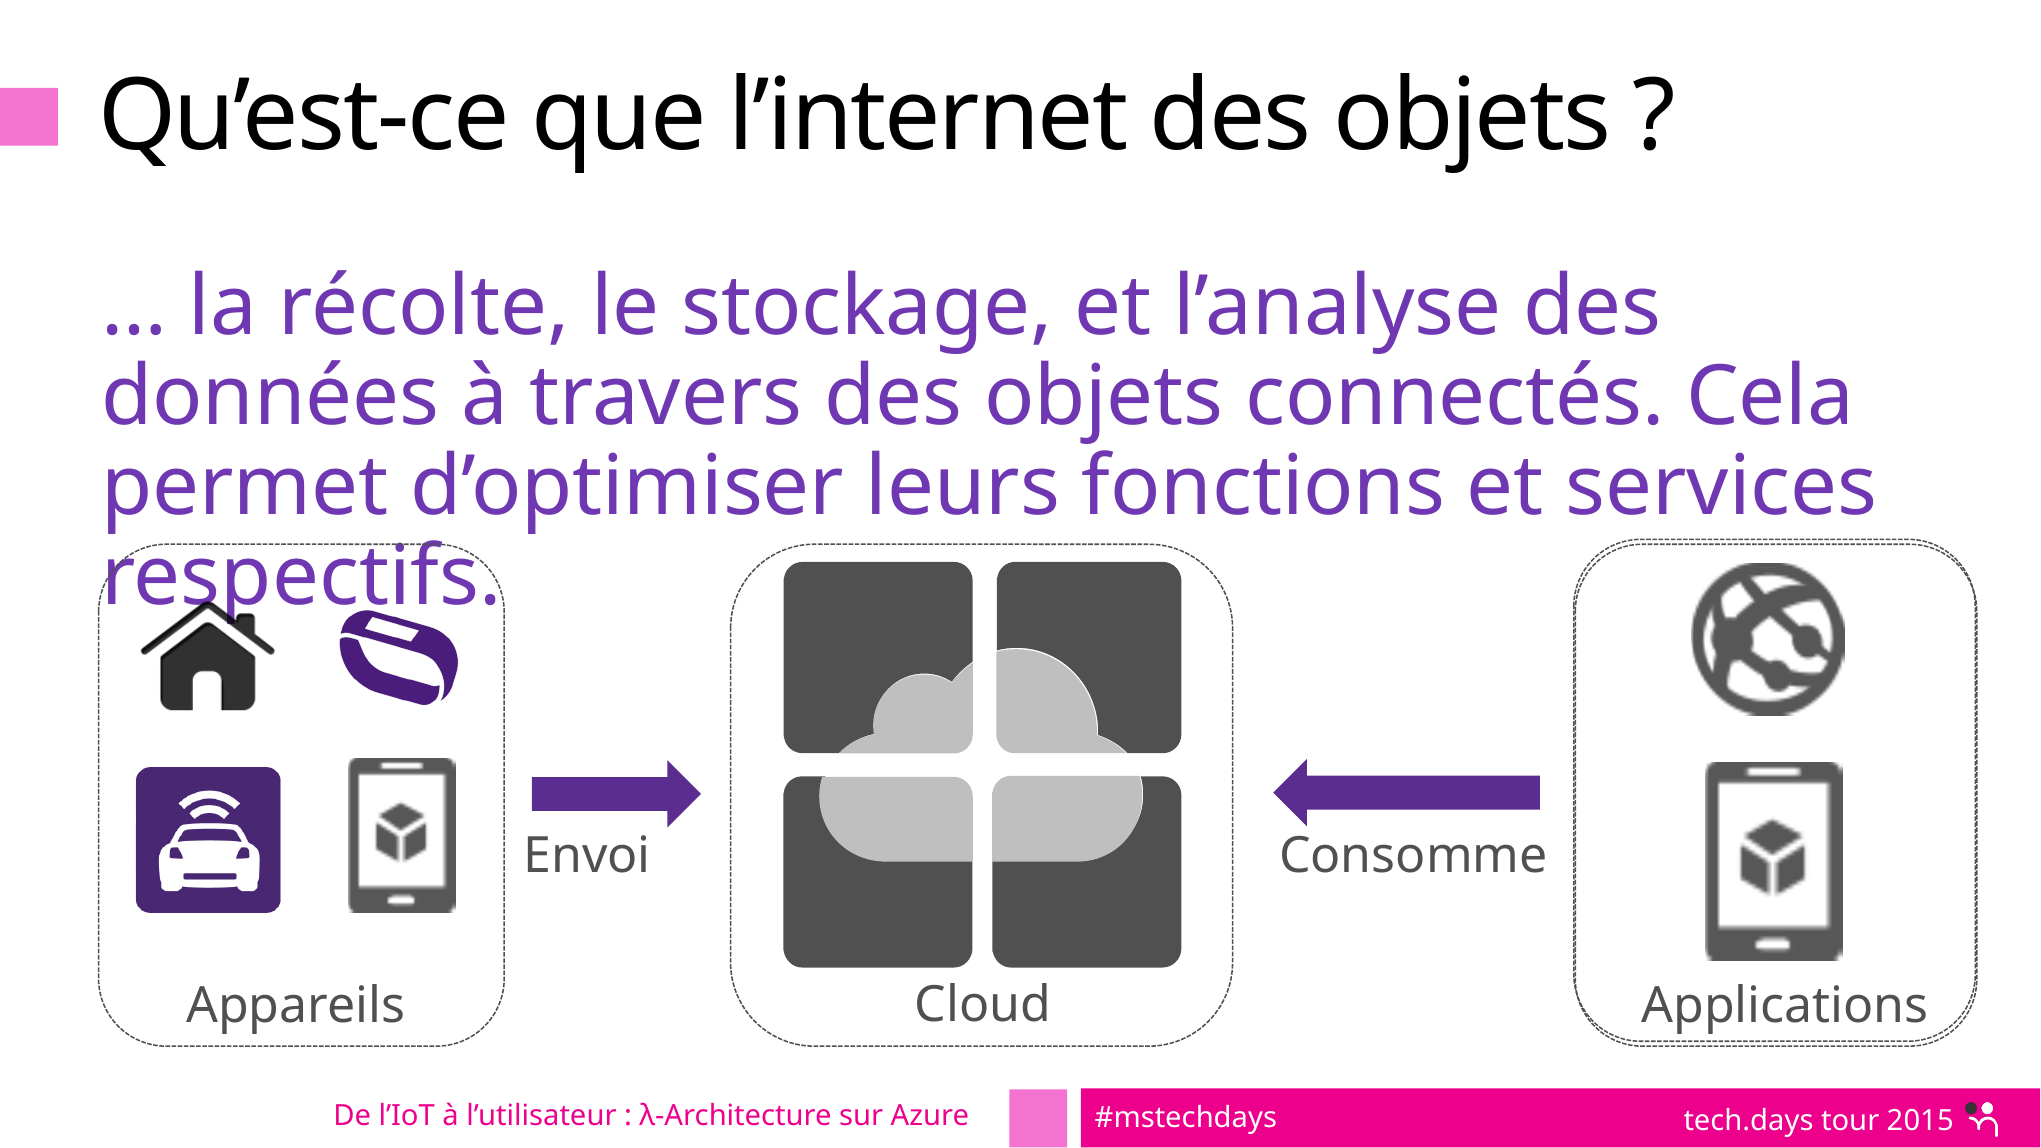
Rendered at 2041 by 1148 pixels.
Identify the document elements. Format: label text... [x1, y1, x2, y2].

text_box [729, 543, 1234, 1047]
text_box [1573, 538, 1977, 1043]
picture [133, 574, 282, 723]
text_box Consomme [1249, 805, 1573, 907]
text_box [97, 543, 505, 1047]
text_box Cloud [884, 953, 1082, 1056]
picture [348, 758, 457, 913]
text_box Appareils [156, 954, 436, 1057]
text_box [1960, 962, 1978, 1025]
picture [1691, 562, 1845, 716]
picture [133, 766, 282, 913]
title Qu’est-ce que l’internet des objets ? [45, 48, 1996, 146]
picture [1704, 762, 1843, 961]
text_box [1272, 758, 1541, 805]
text_box Envoi [493, 805, 681, 907]
list … la récolte, le stockage, et l’analyse des données à travers des objets connectés. Cela permet d’optimiser leurs fonctions et services respectifs. [45, 254, 1983, 545]
footer De l’IoT à l’utilisateur : λ-Architecture sur Azure [45, 1084, 985, 1144]
text_box [531, 759, 702, 816]
text_box [1580, 1007, 1611, 1040]
picture [336, 596, 462, 722]
text_box Applications [1611, 1020, 1960, 1057]
picture [1965, 1102, 1998, 1137]
